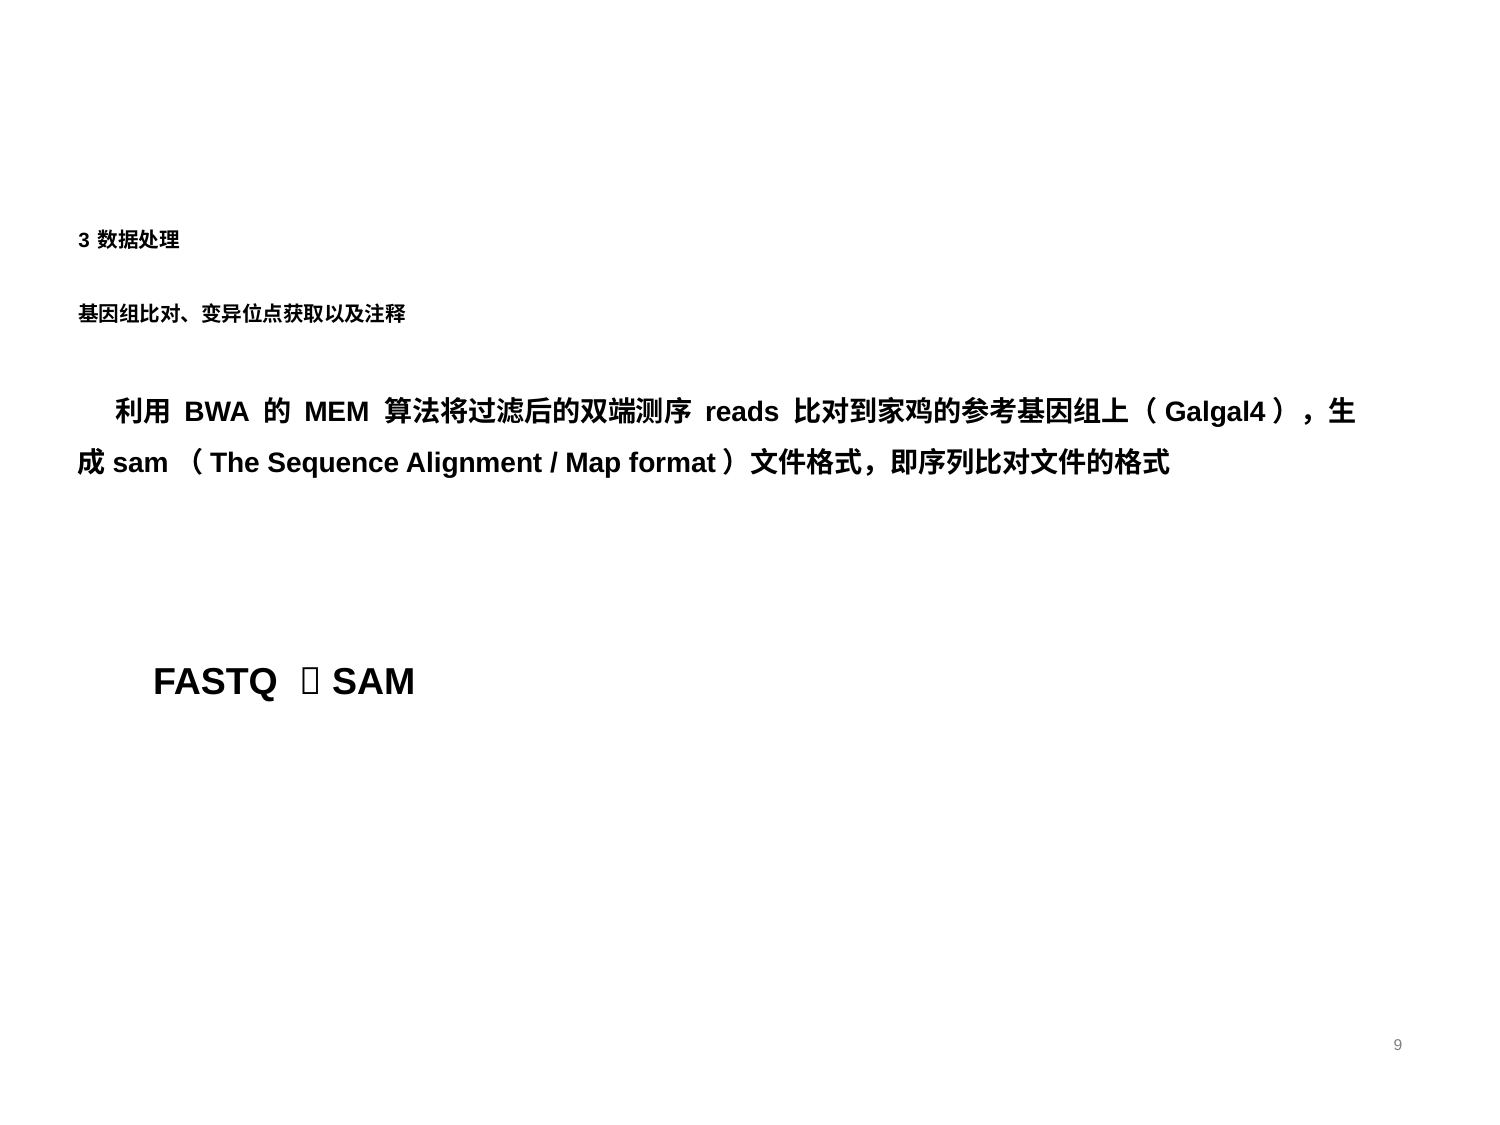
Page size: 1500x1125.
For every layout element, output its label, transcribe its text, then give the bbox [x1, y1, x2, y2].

text_box FASTQ  SAM [138, 627, 441, 710]
text_box 利用 BWA 的 MEM 算法将过滤后的双端测序 reads 比对到家鸡的参考基因组上（Galgal4），生成sam（The Sequence Alignment / Map format）文件格式，即序列比对文件的格式 [63, 369, 1373, 486]
slide_number 9 [1059, 1022, 1418, 1057]
title 3 数据处理 基因组比对、变异位点获取以及注释 [63, 206, 1399, 333]
